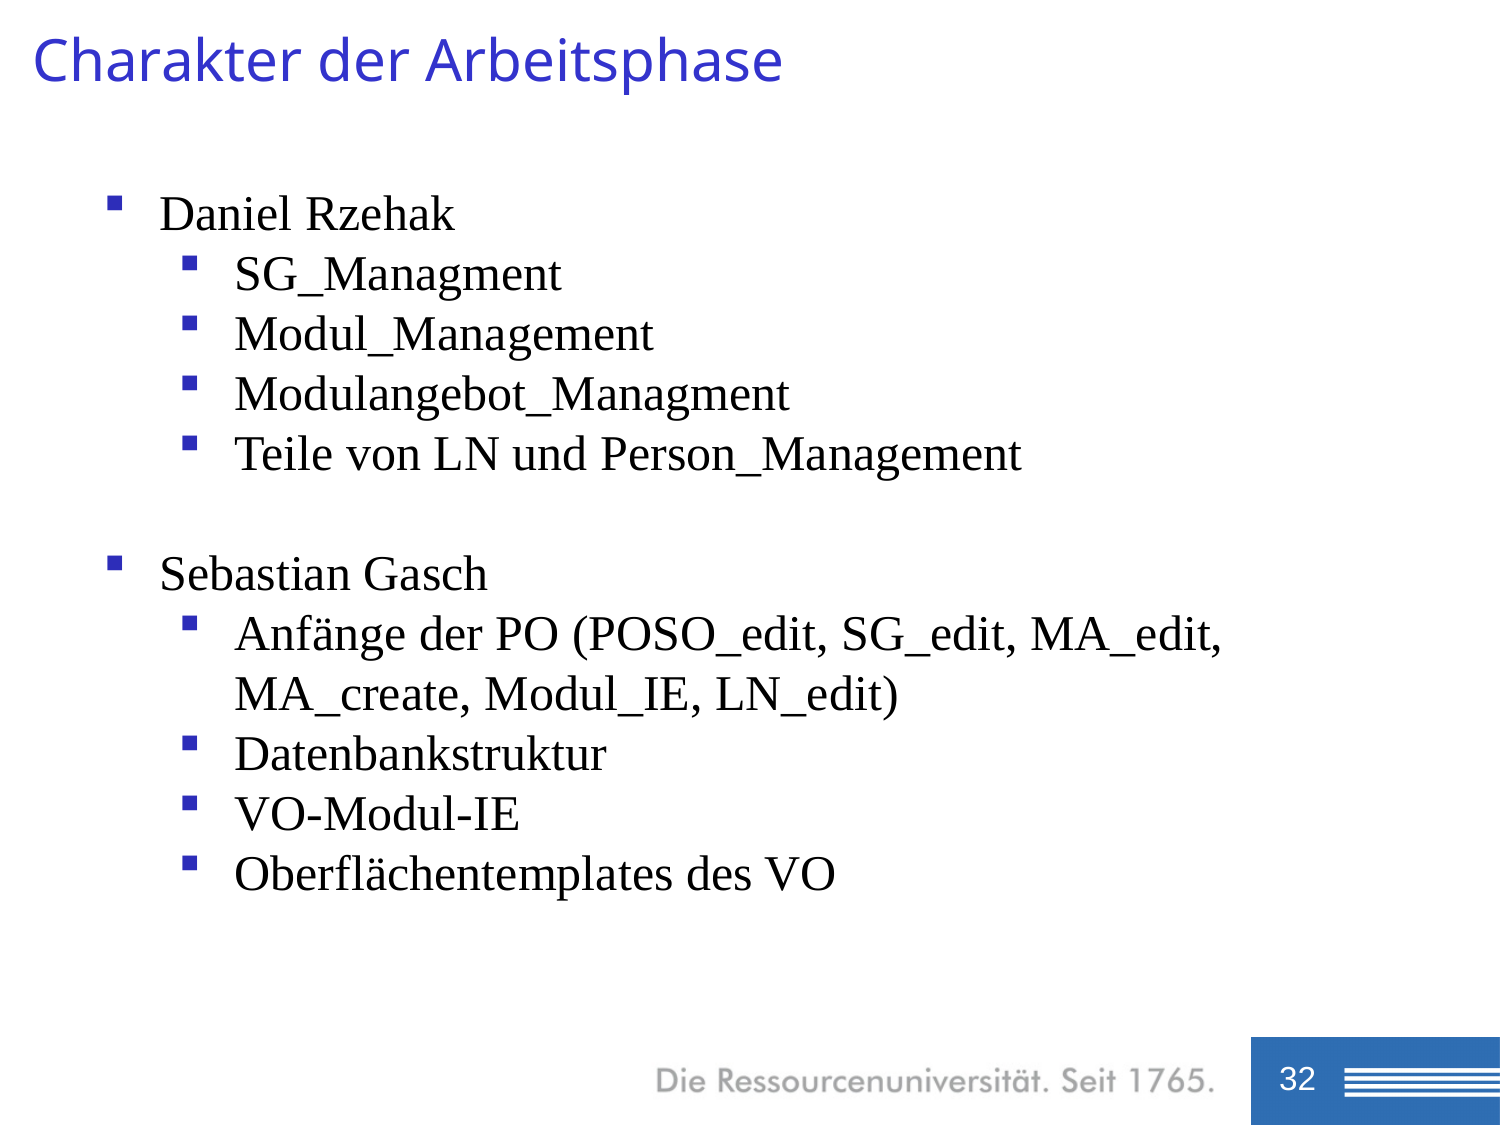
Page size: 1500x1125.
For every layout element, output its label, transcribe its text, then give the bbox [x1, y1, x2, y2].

picture [643, 1054, 856, 1106]
text_box Daniel Rzehak SG_Managment Modul_Management Modulangebot_Managment Teile von LN und Person_Management Sebastian Gasch Anfänge der PO (POSO_edit, SG_edit, MA_edit, MA_create, Modul_IE, LN_edit) Datenbankstruktur VO-Modul-IE Oberflächentemplates des VO [88, 172, 1436, 1028]
text_box Charakter der Arbeitsphase [17, 16, 1365, 101]
picture [1251, 1037, 1500, 1125]
footer 32 [856, 1050, 1332, 1125]
